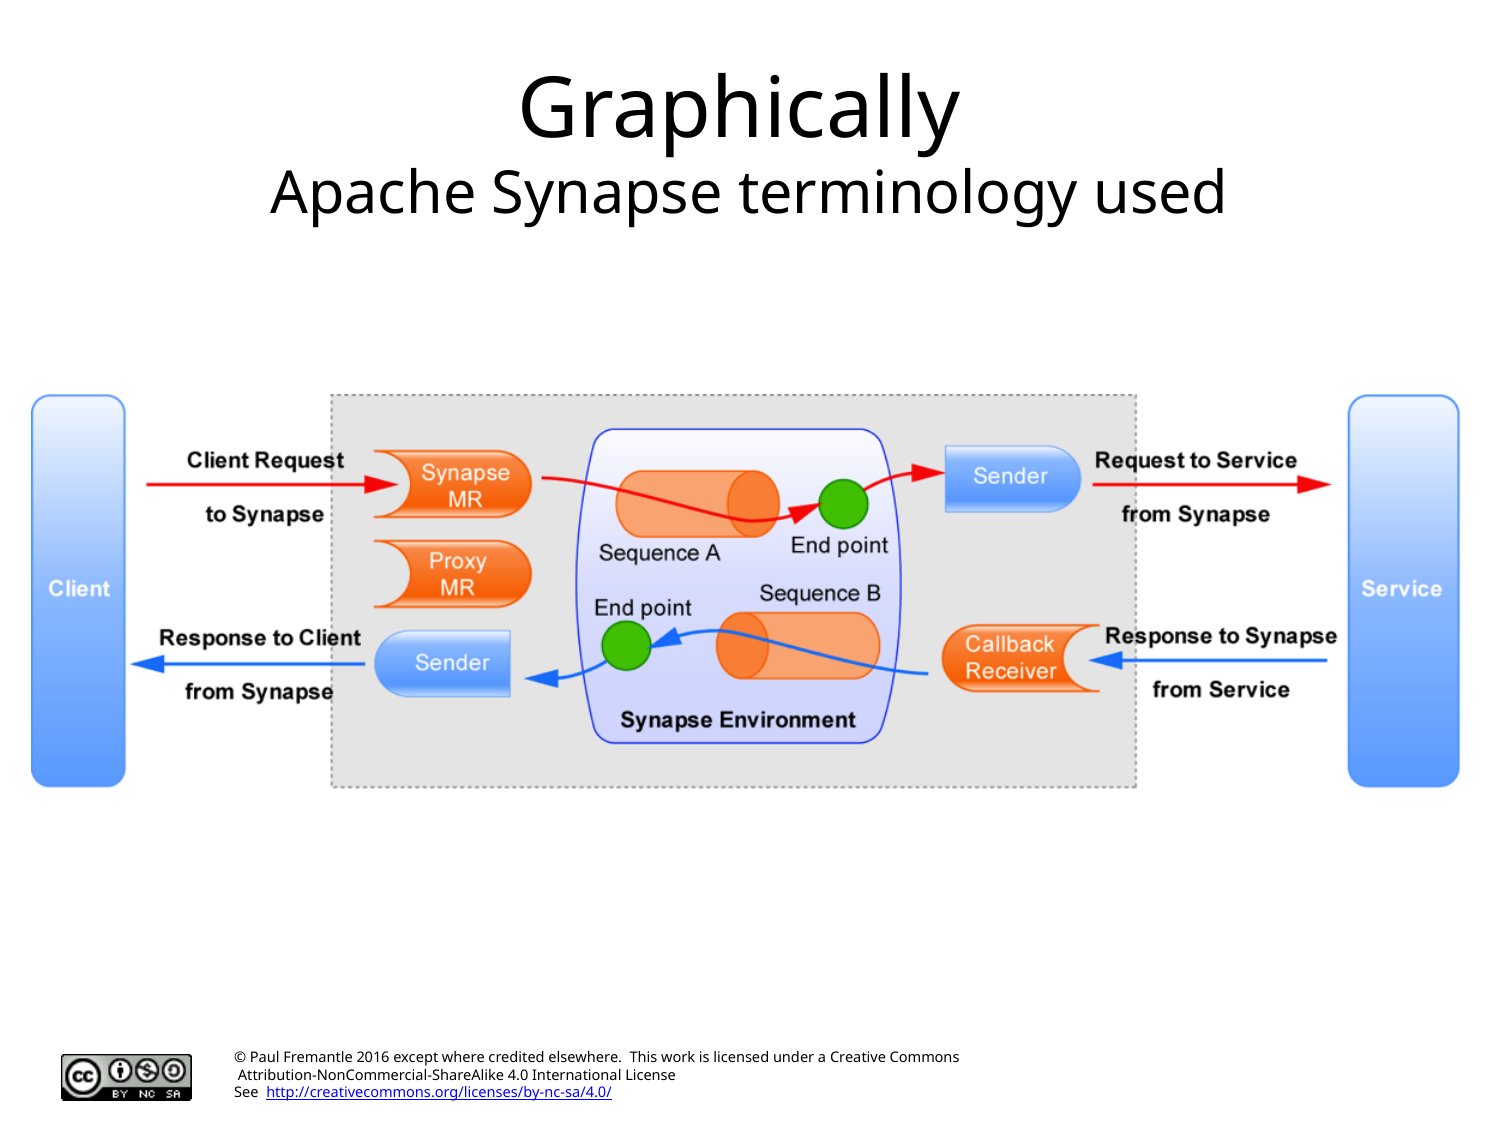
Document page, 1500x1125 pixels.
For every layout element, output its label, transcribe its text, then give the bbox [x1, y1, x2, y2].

title Graphically Apache Synapse terminology used [75, 45, 1425, 233]
picture [61, 1054, 192, 1101]
picture [31, 393, 1463, 790]
